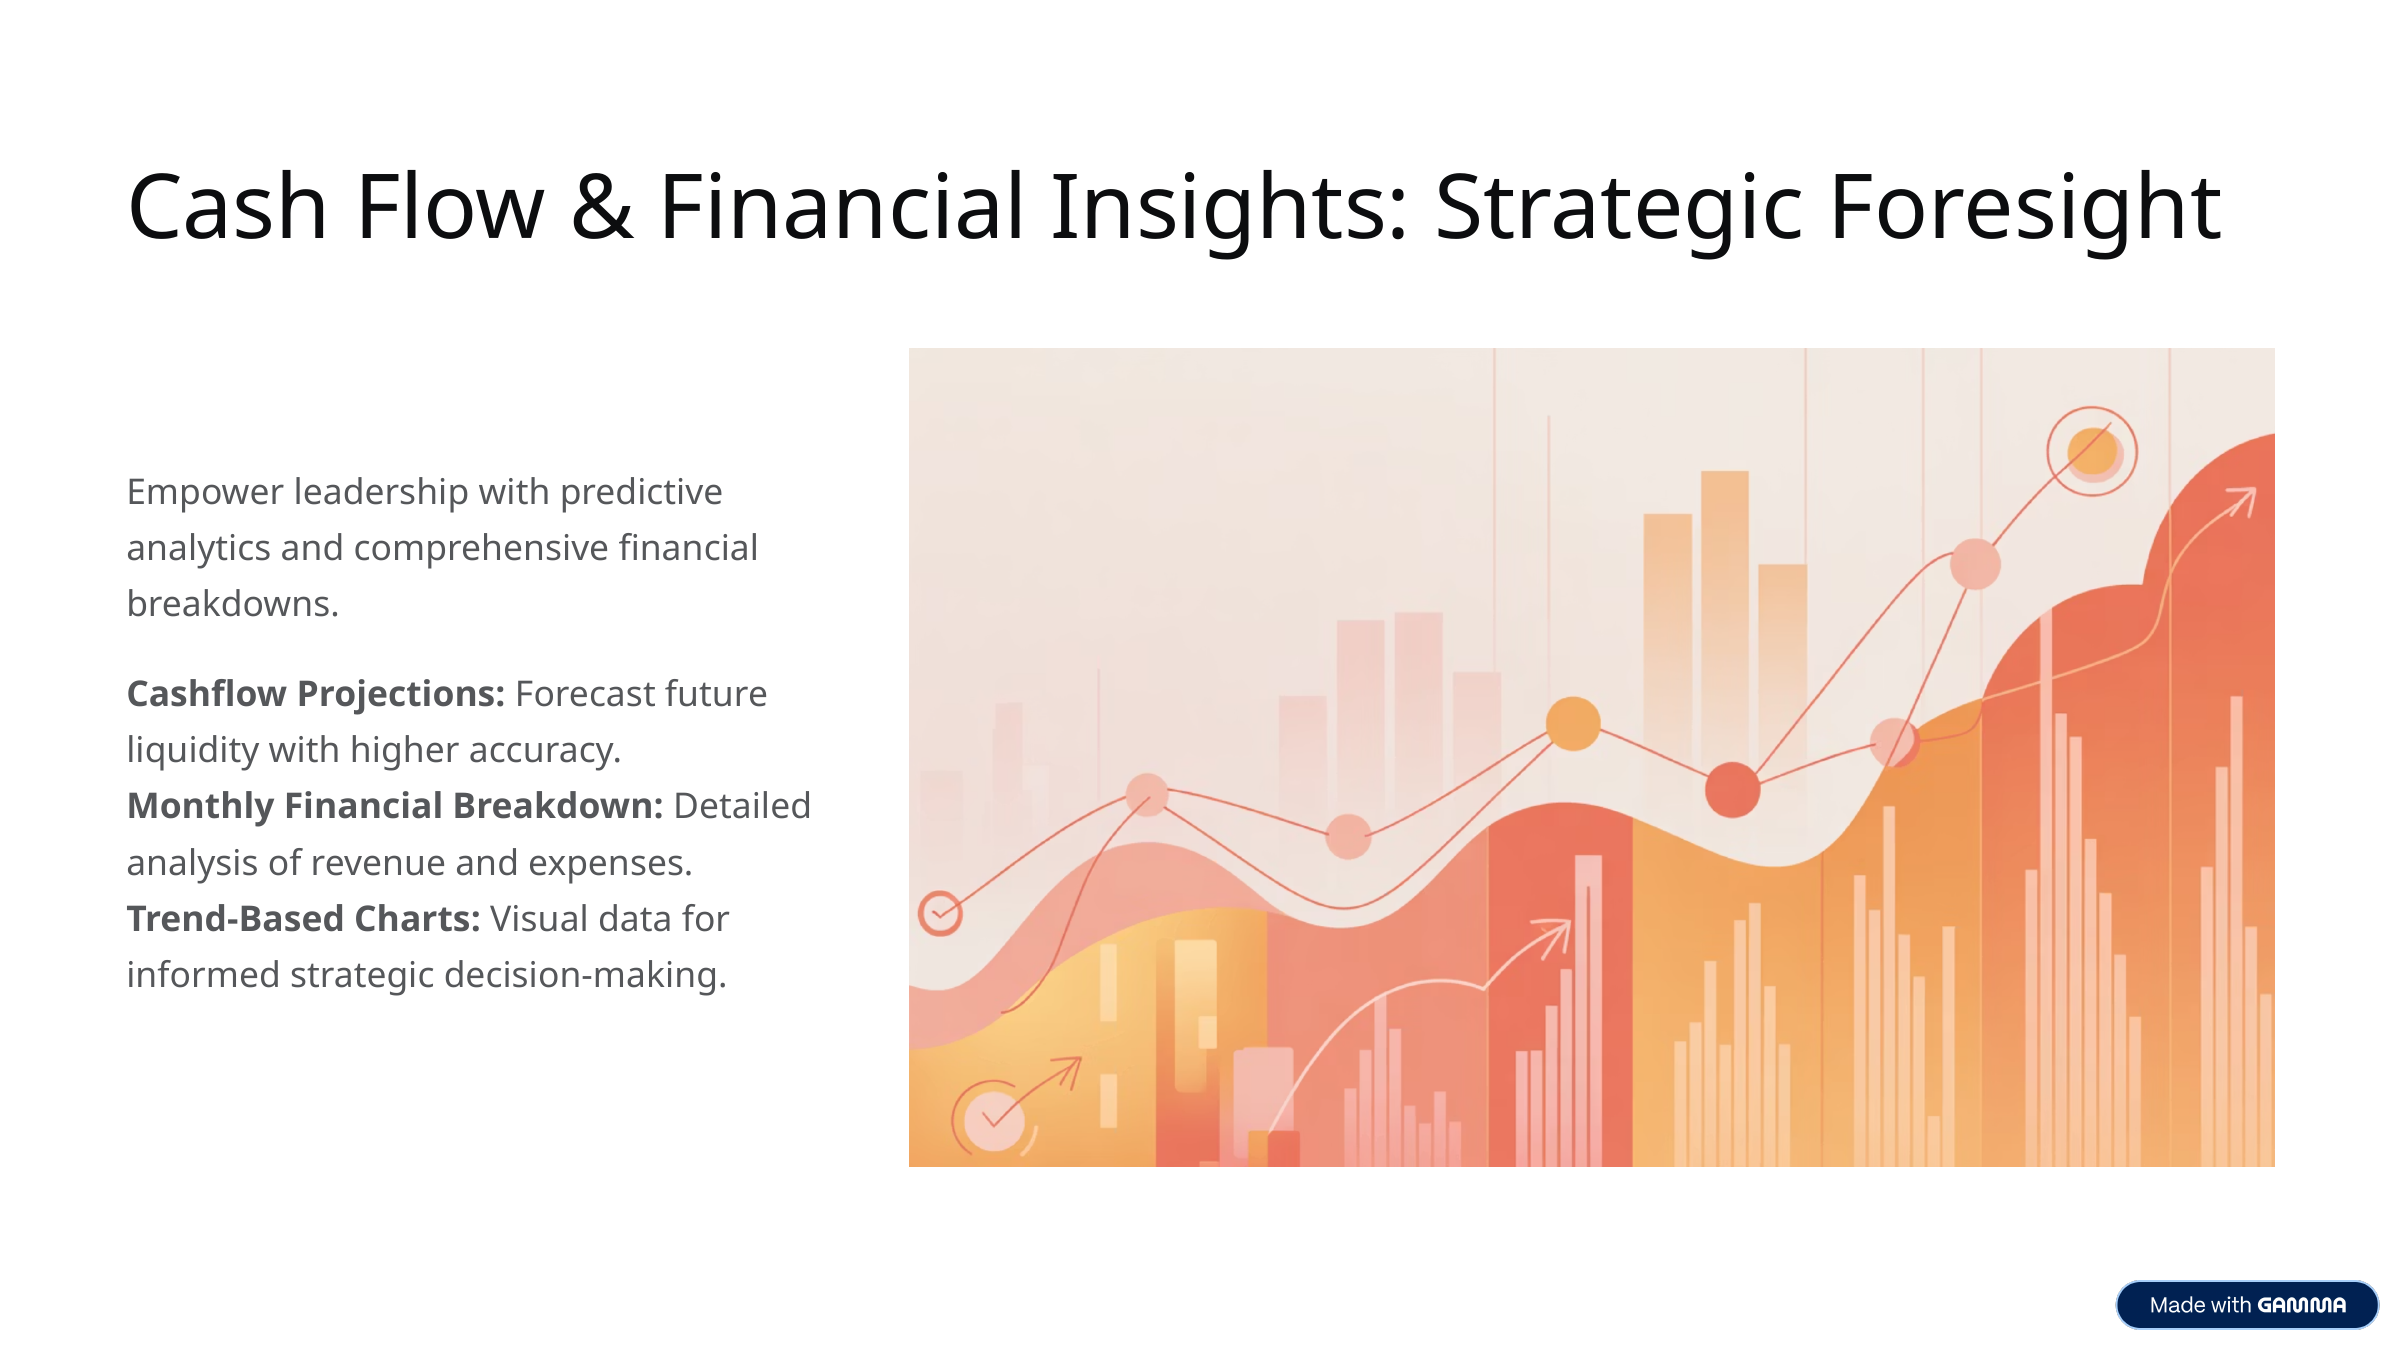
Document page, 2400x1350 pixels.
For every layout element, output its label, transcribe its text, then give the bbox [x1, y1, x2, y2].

picture [2106, 1271, 2389, 1339]
text_box Cash Flow & Financial Insights: Strategic Foresight [126, 143, 2269, 257]
text_box Cashflow Projections: Forecast future liquidity with higher accuracy. Monthly Financial Breakdown: Detailed analysis of revenue and expenses. Trend-Based Charts: Visual data for informed strategic decision-making. [126, 657, 821, 1055]
picture [909, 348, 2275, 1168]
text_box Empower leadership with predictive analytics and comprehensive financial breakdowns. [126, 455, 821, 626]
